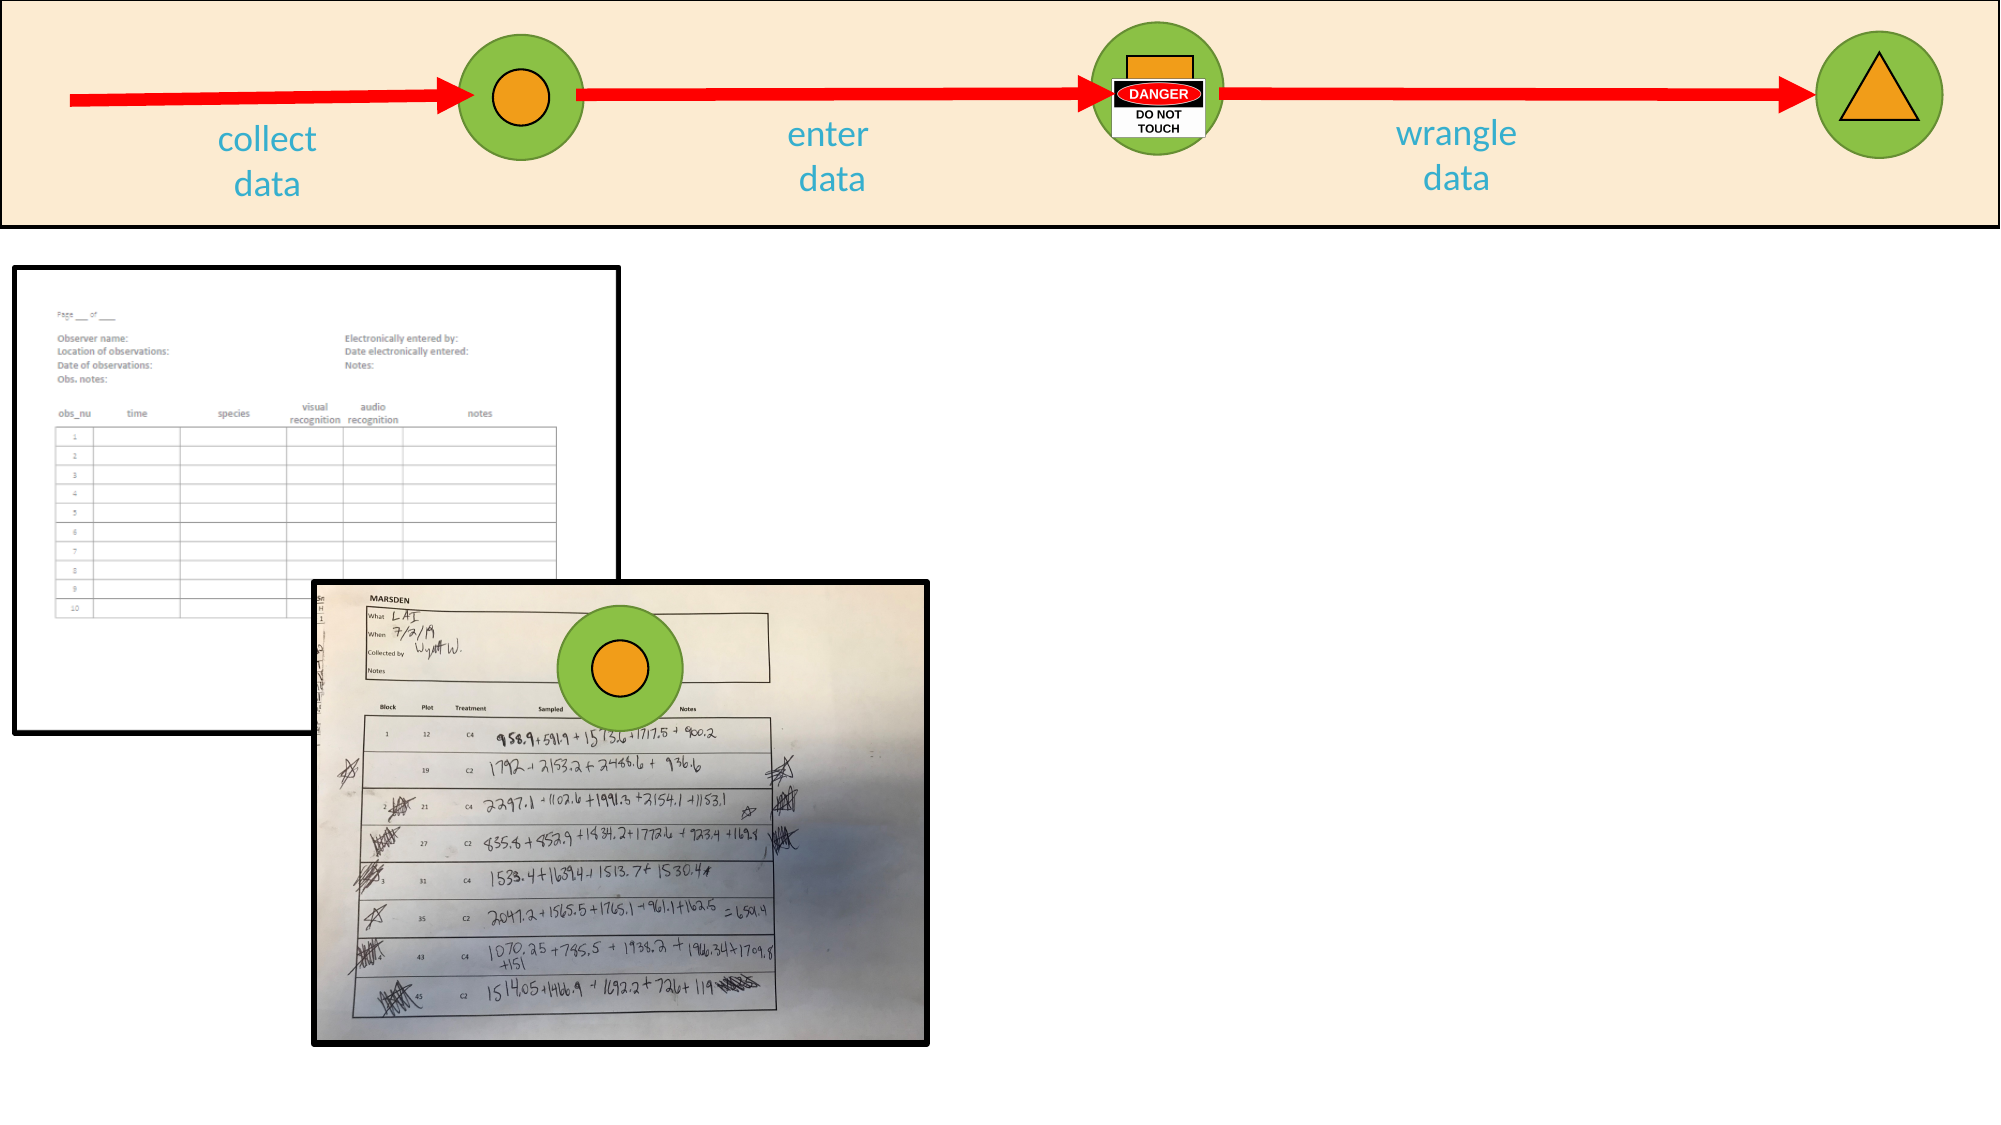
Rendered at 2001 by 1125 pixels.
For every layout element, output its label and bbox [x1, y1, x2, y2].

picture [17, 269, 924, 1041]
text_box [557, 605, 683, 731]
text_box [0, 0, 2000, 228]
